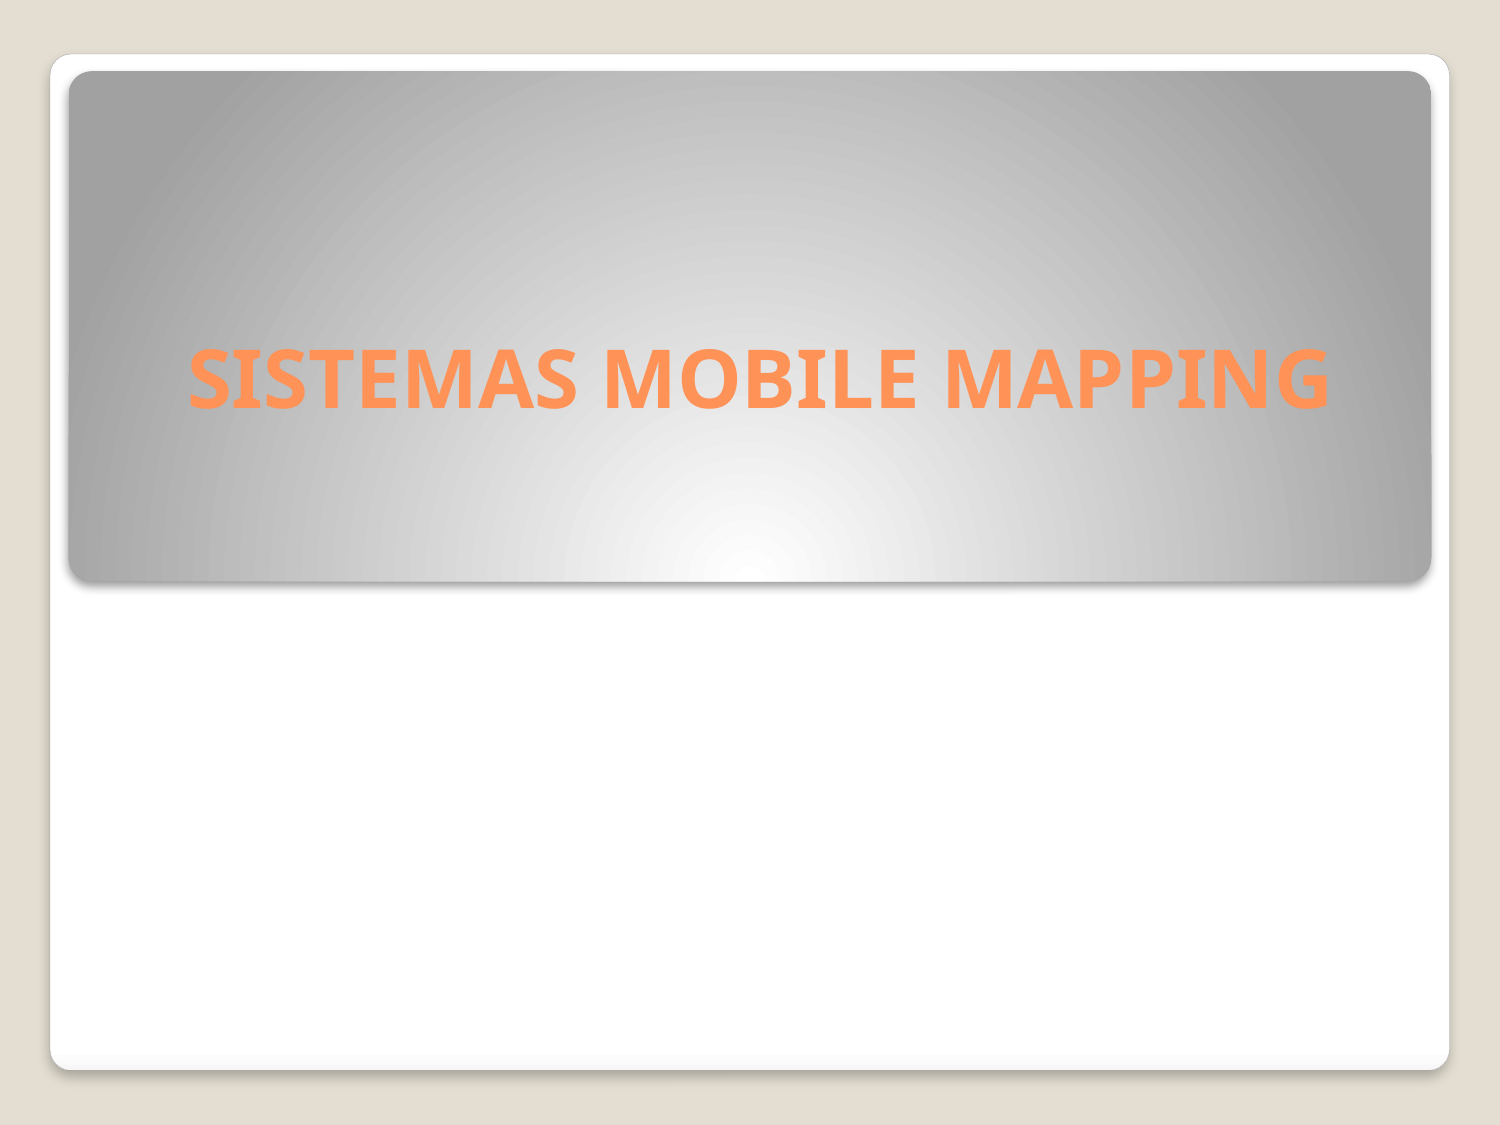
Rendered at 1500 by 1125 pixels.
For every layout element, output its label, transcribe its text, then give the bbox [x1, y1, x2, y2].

title SISTEMAS MOBILE MAPPING [123, 243, 1399, 433]
